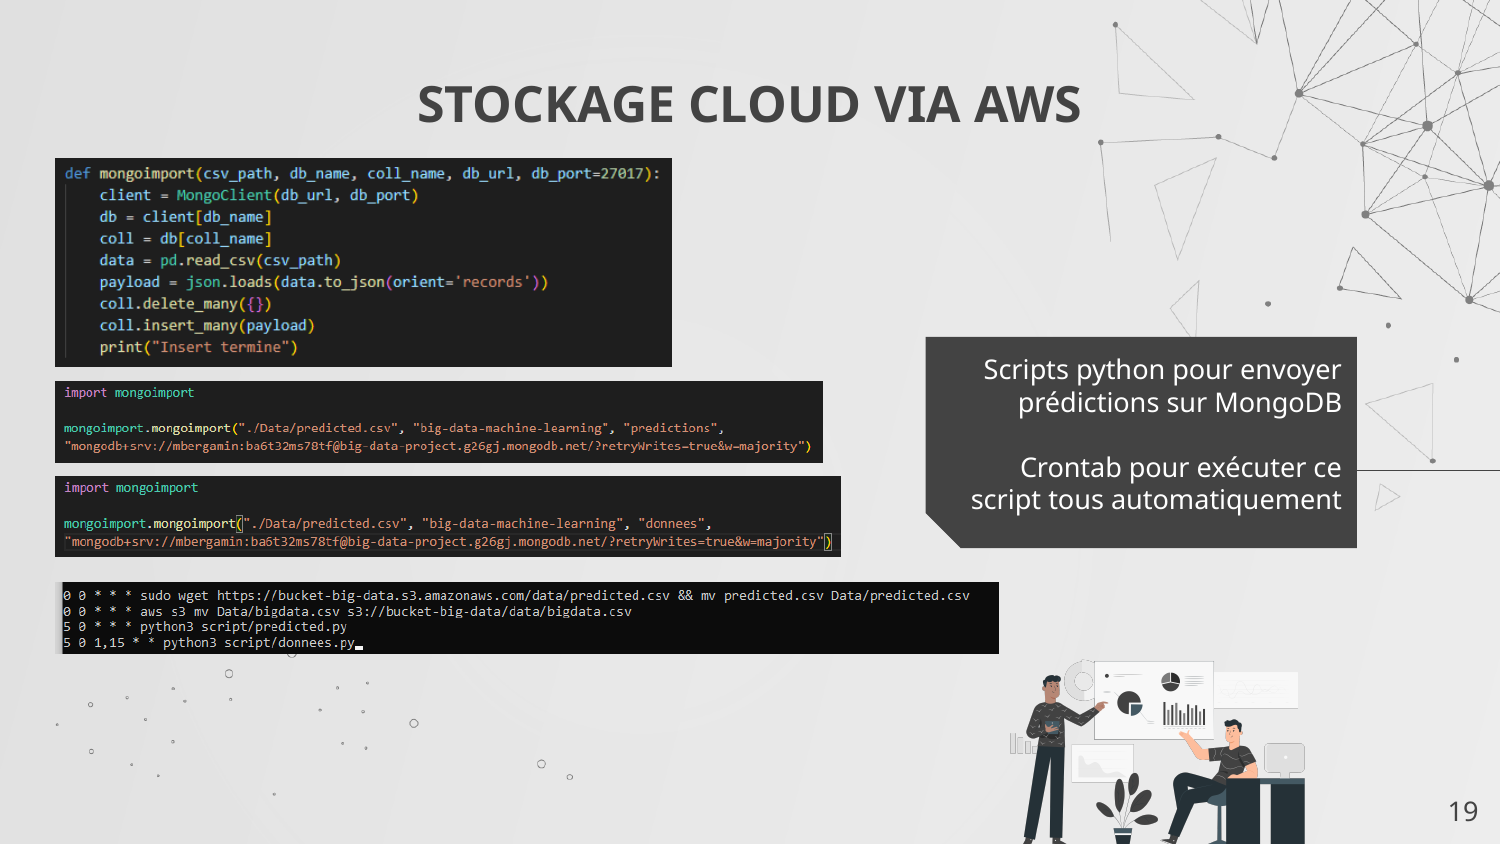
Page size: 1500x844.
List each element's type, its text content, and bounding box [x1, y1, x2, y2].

text_box Scripts python pour envoyer prédictions sur MongoDB Crontab pour exécuter ce script tous automatiquement [925, 336, 1357, 549]
slide_number 19 [1403, 779, 1494, 844]
title STOCKAGE CLOUD VIA AWS [322, 57, 1178, 214]
picture [0, 0, 1500, 844]
